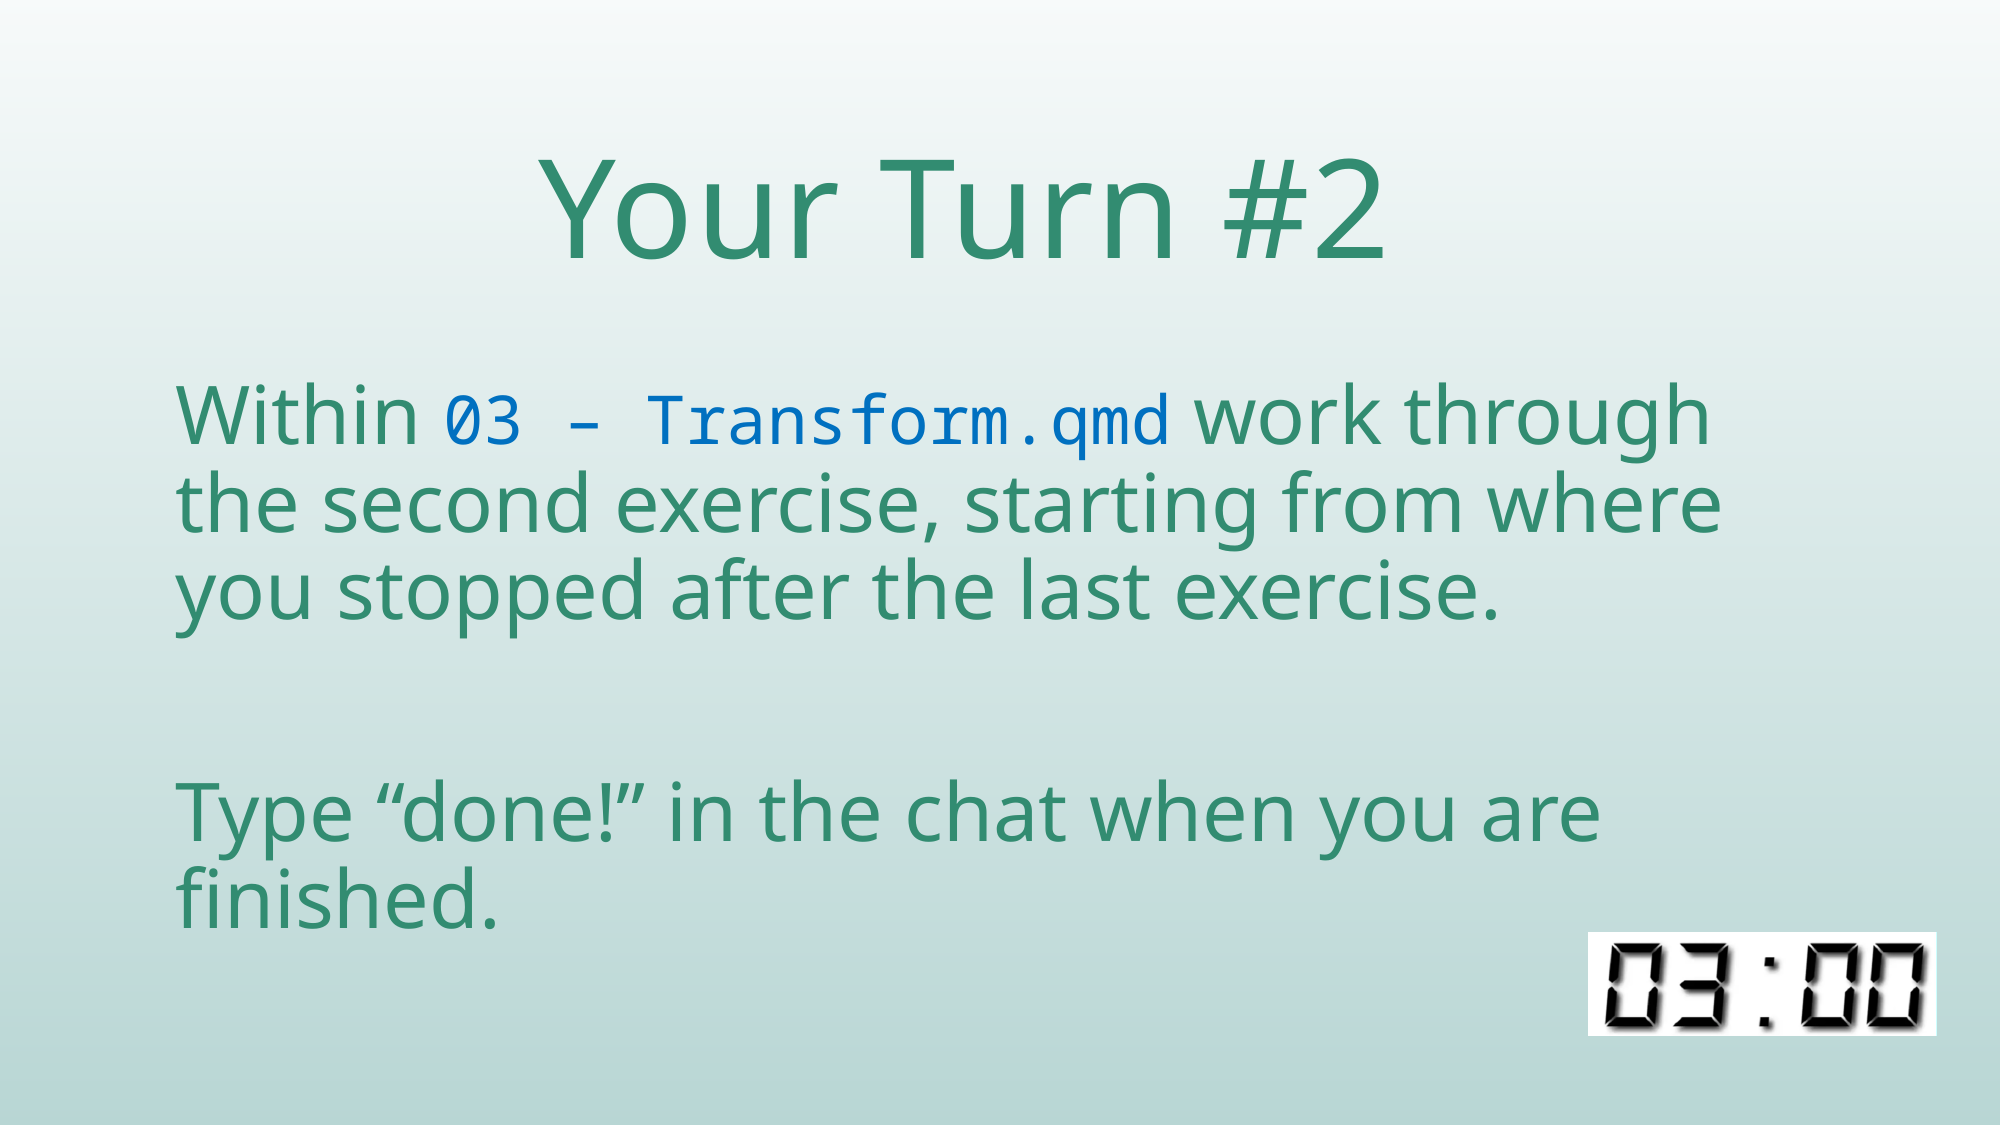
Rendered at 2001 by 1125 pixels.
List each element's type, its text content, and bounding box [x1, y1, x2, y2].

list Within 03 – Transform.qmd work through the second exercise, starting from where you stopped after the last exercise. Type “done!” in the chat when you are finished. [168, 367, 1763, 999]
title Your Turn #2 [168, 96, 1763, 342]
picture [1588, 932, 1937, 1036]
